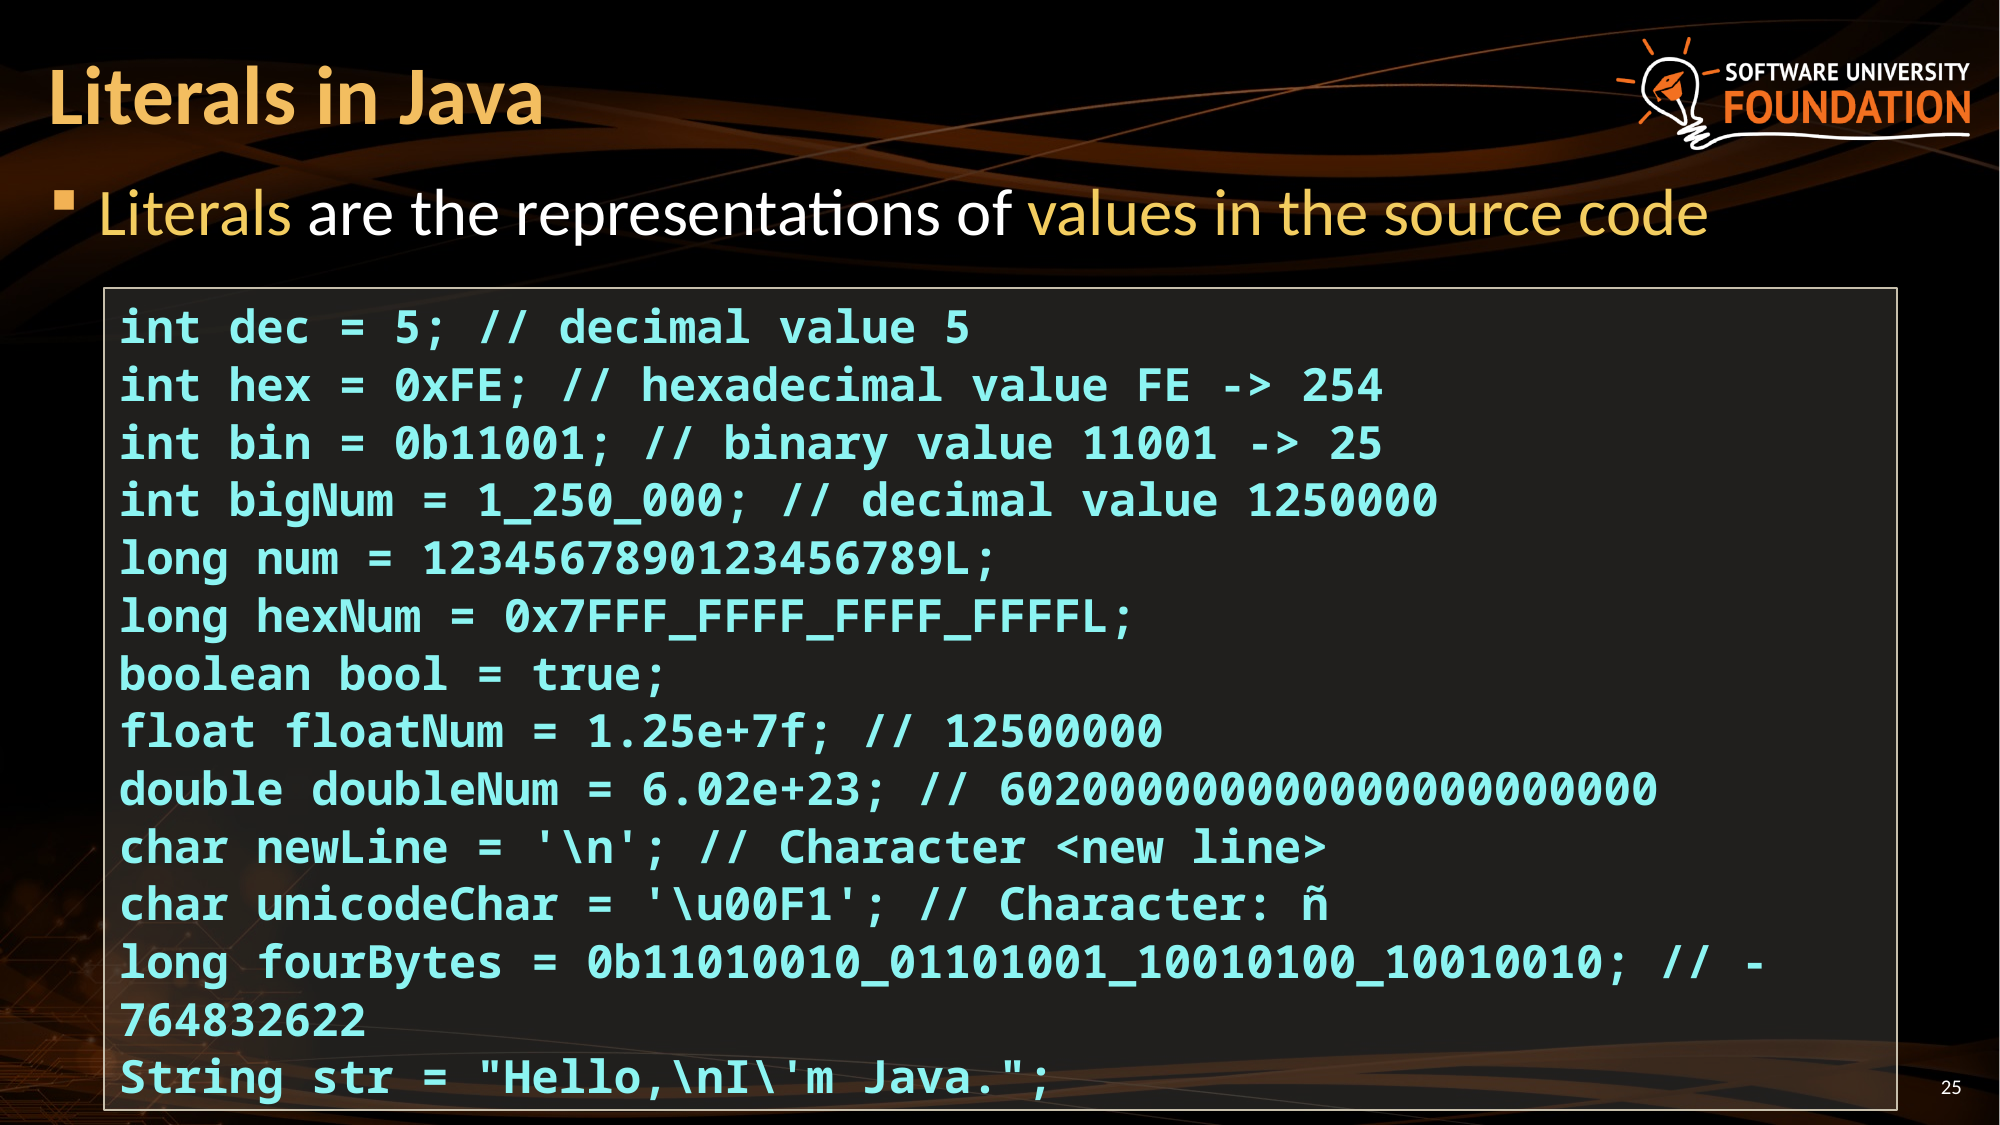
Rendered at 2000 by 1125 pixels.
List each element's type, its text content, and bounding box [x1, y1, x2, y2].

slide_number 25 [1898, 1077, 1968, 1103]
picture [0, 0, 2000, 1125]
list Literals are the representations of values in the source code [31, 162, 1968, 1077]
title Literals in Java [30, 6, 1602, 189]
text_box int dec = 5; // decimal value 5 int hex = 0xFE; // hexadecimal value FE -> 254 int bin = 0b11001; // binary value 11001 -> 25 int bigNum = 1_250_000; // decimal value 1250000 long num = 1234567890123456789L; long hexNum = 0x7FFF_FFFF_FFFF_FFFFL; boolean bool = true; float floatNum = 1.25e+7f; // 12500000 double doubleNum = 6.02e+23; // 602000000000000000000000 char newLine = '\n'; // Character <new line> char unicodeChar = '\u00F1'; // Character: ñ long fourBytes = 0b11010010_01101001_10010100_10010010; // -764832622 String str = "Hello,\nI\'m Java."; [104, 287, 1898, 1111]
